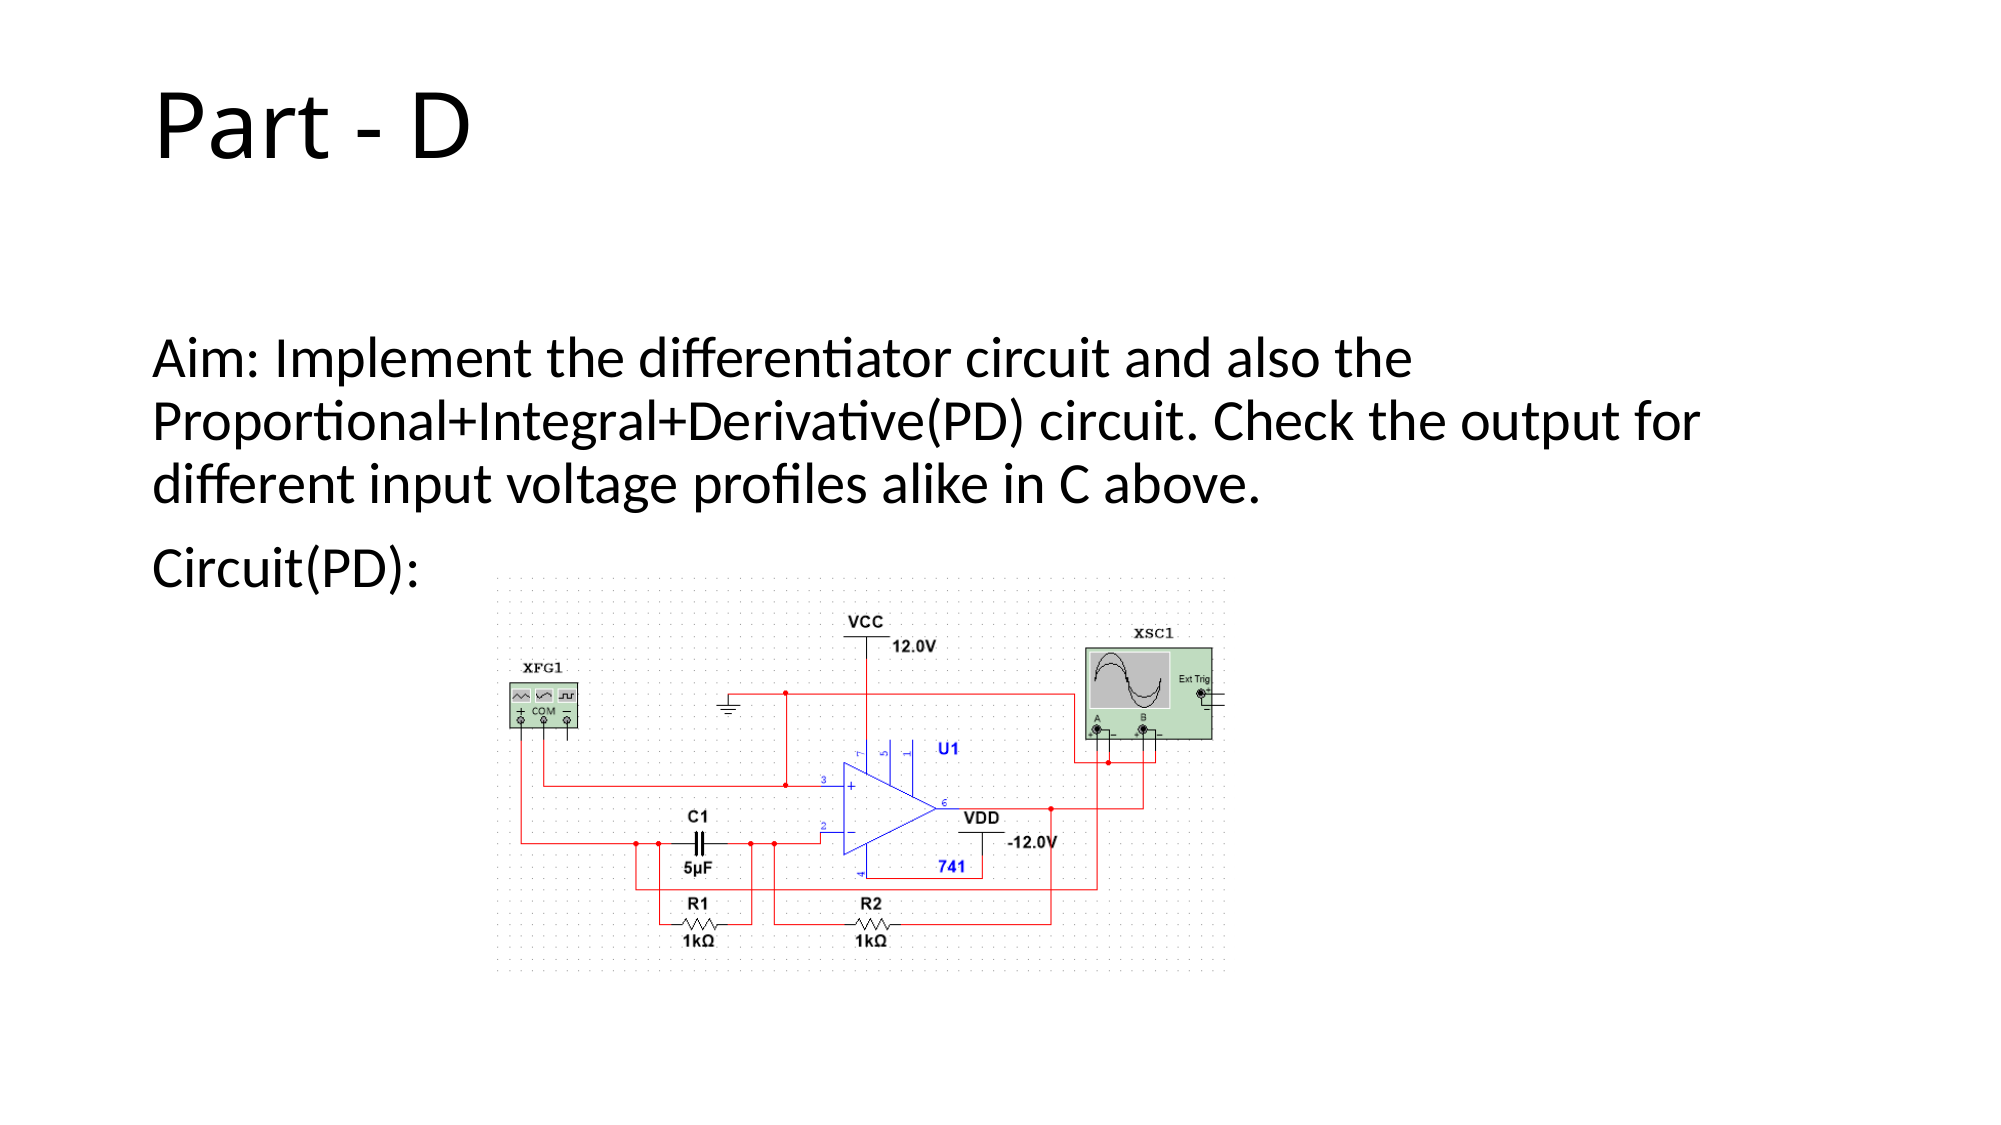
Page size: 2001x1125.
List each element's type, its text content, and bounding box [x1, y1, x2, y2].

title Part - D [137, 59, 1863, 198]
picture [488, 574, 1235, 979]
list Aim: Implement the differentiator circuit and also the Proportional+Integral+Derivative(PD) circuit. Check the output for different input voltage profiles alike in C above. Circuit(PD): [137, 320, 1863, 1014]
